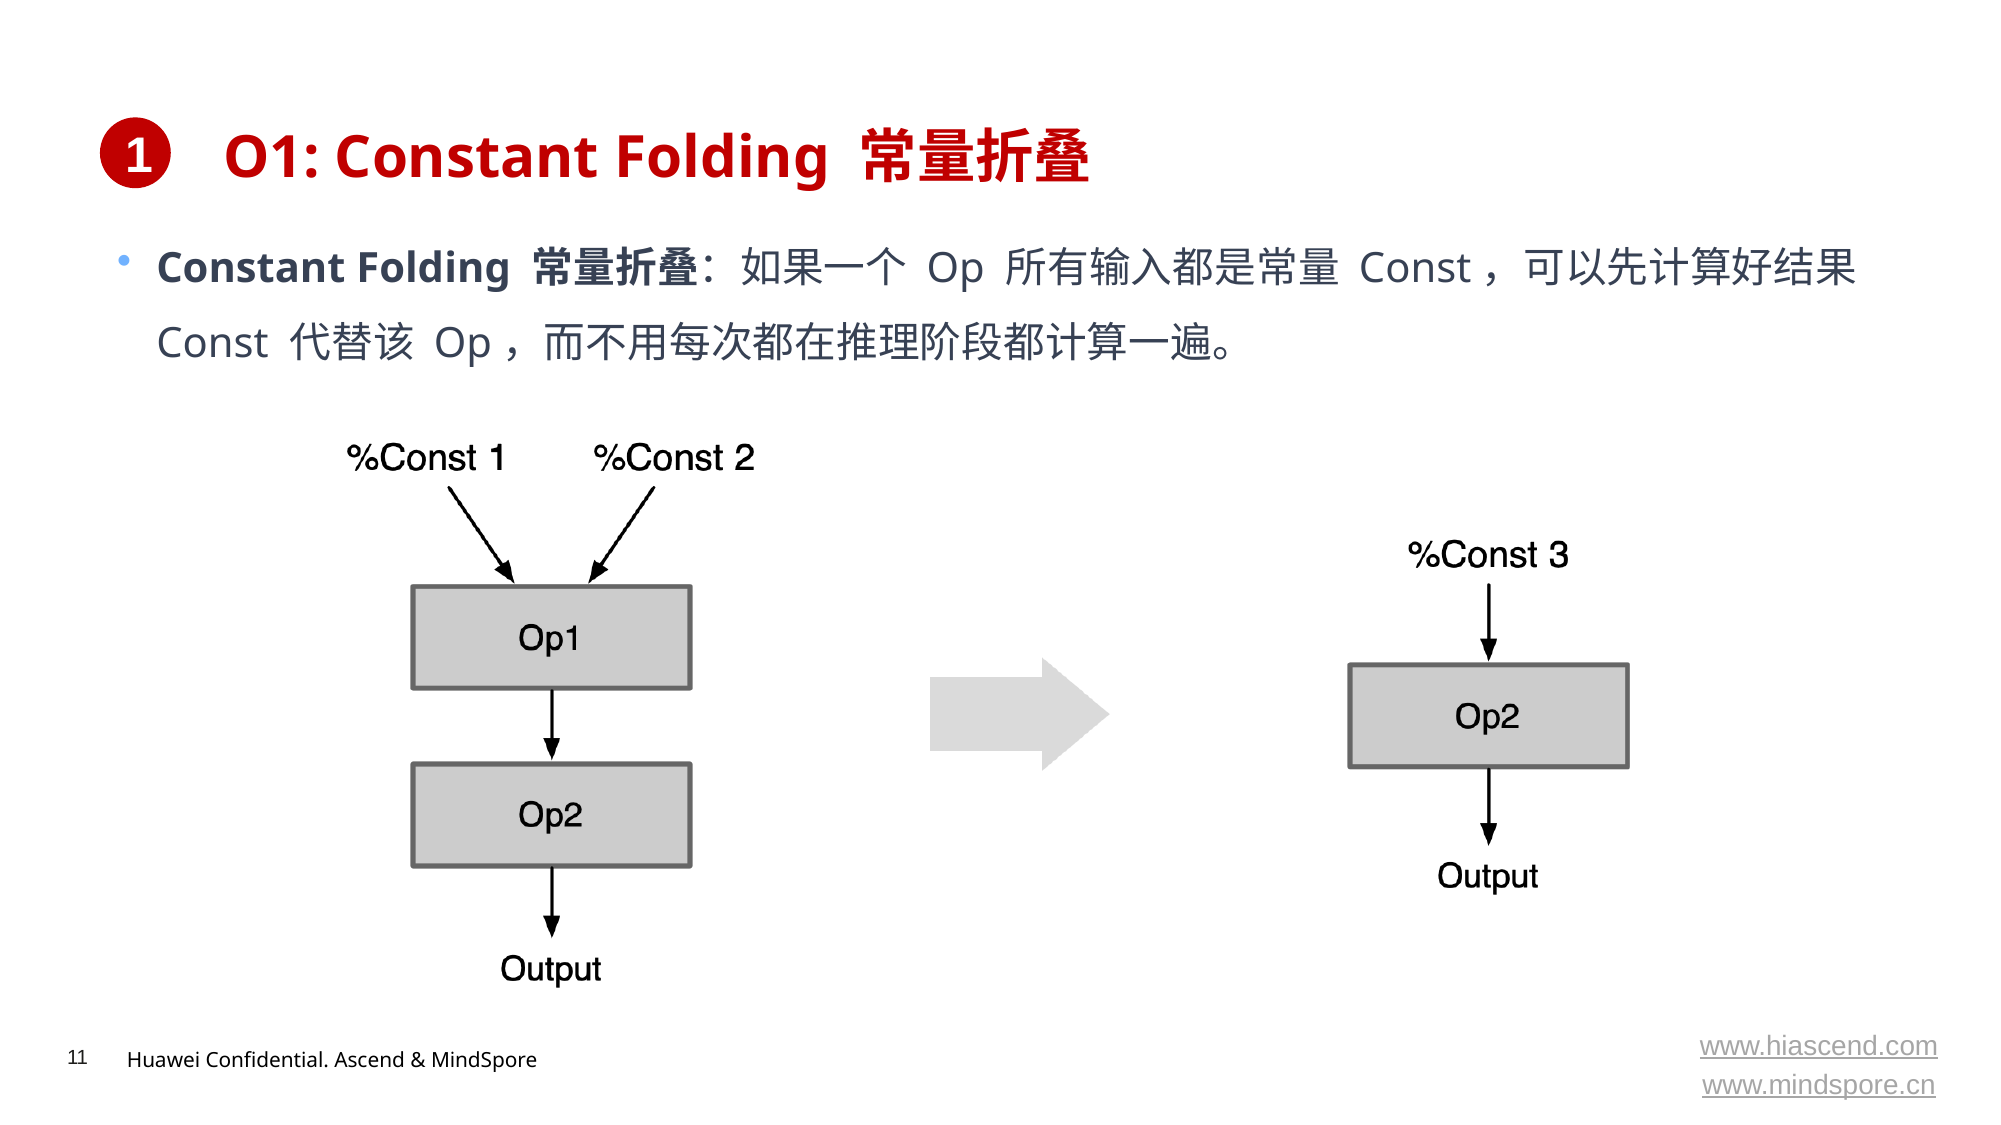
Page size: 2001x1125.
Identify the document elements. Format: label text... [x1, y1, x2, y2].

title O1: Constant Folding 常量折叠 [208, 111, 1901, 208]
text_box 1 [99, 117, 171, 189]
picture [338, 426, 1630, 999]
list Constant Folding 常量折叠：如果一个 Op 所有输入都是常量 Const，可以先计算好结果Const 代替该 Op，而不用每次都在推理阶段都计算一遍。 [102, 208, 1901, 386]
